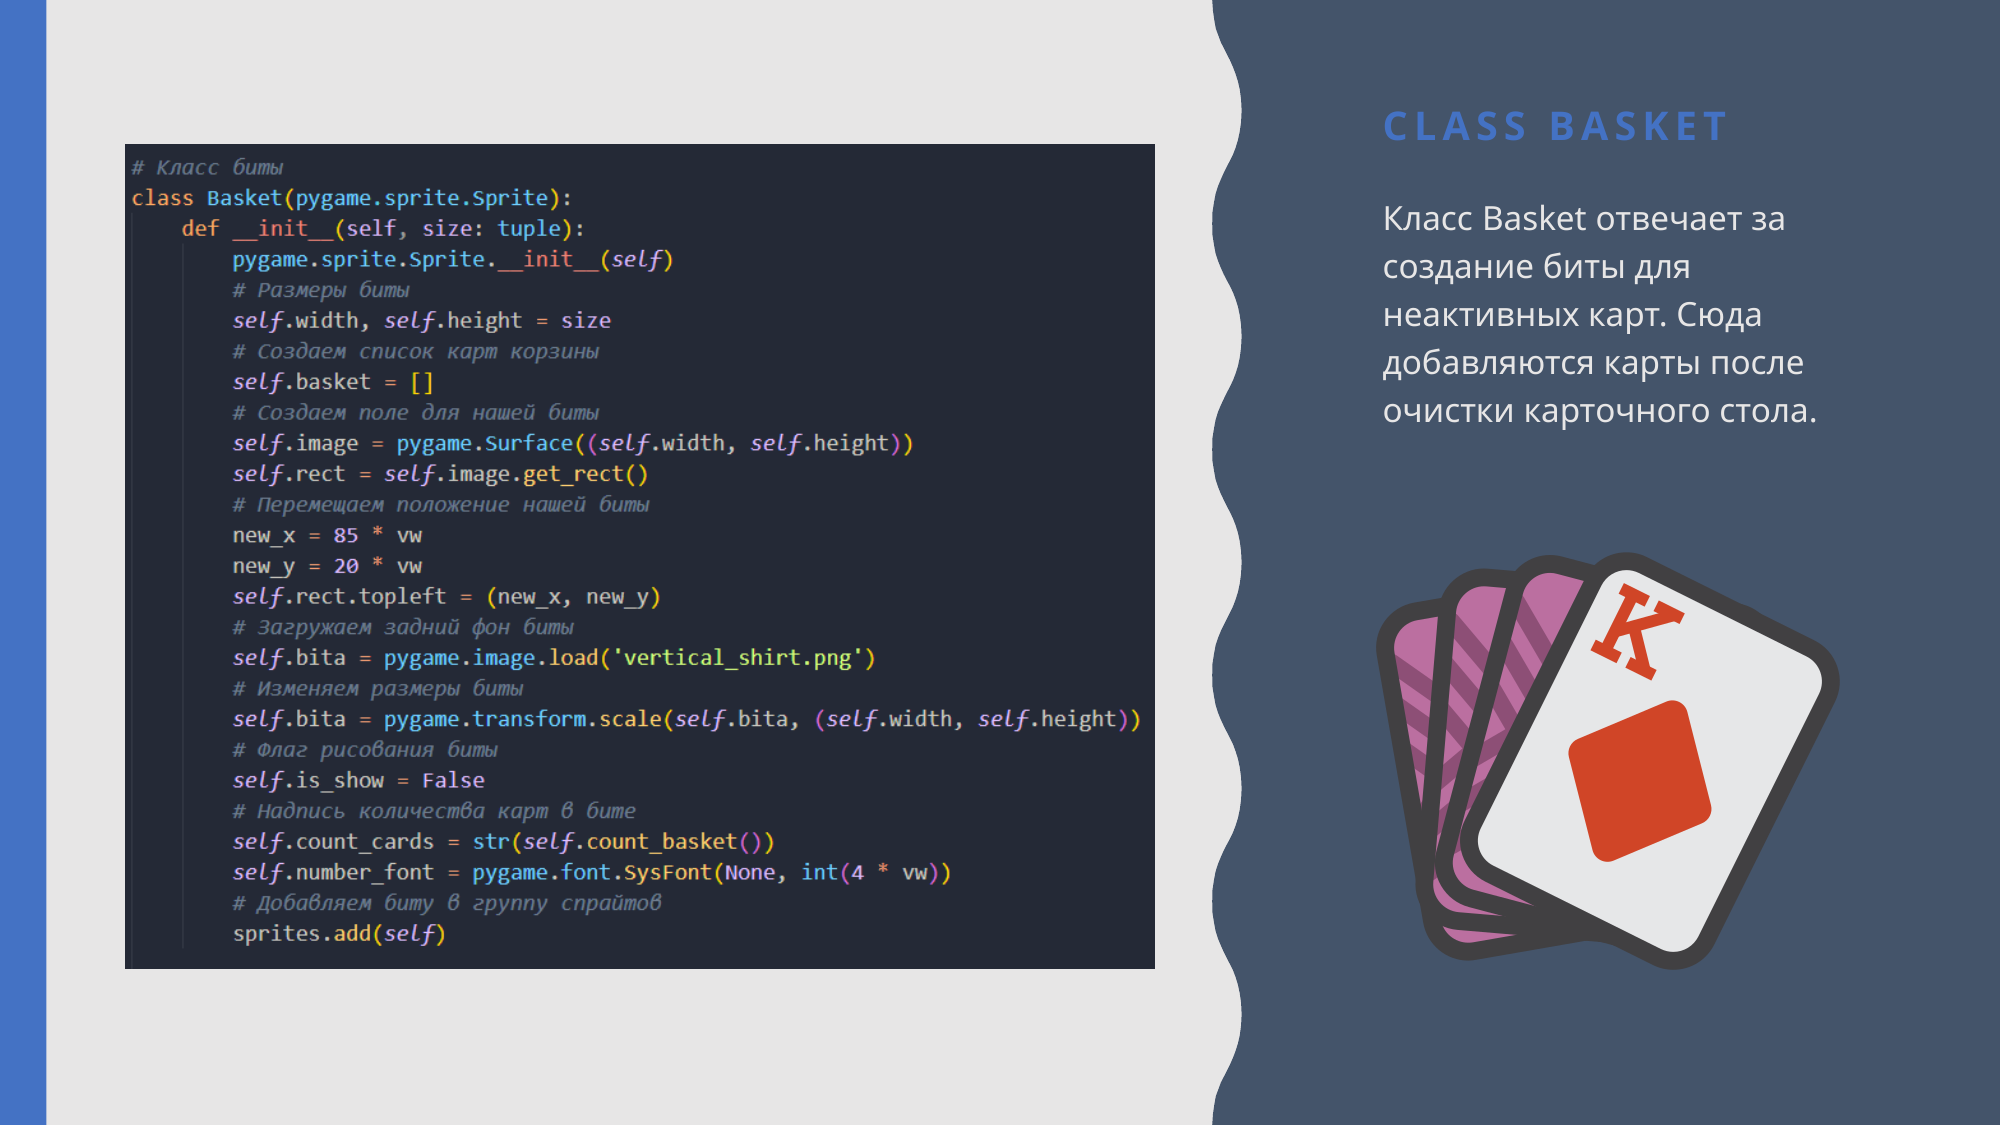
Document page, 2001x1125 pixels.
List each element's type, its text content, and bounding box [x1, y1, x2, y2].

list Класс Basket отвечает за создание биты для неактивных карт. Сюда добавляются карты после очистки карточного стола. [1367, 181, 1875, 446]
picture [124, 144, 1155, 969]
title Class basket [1367, 75, 1875, 157]
picture [1352, 505, 1864, 1017]
